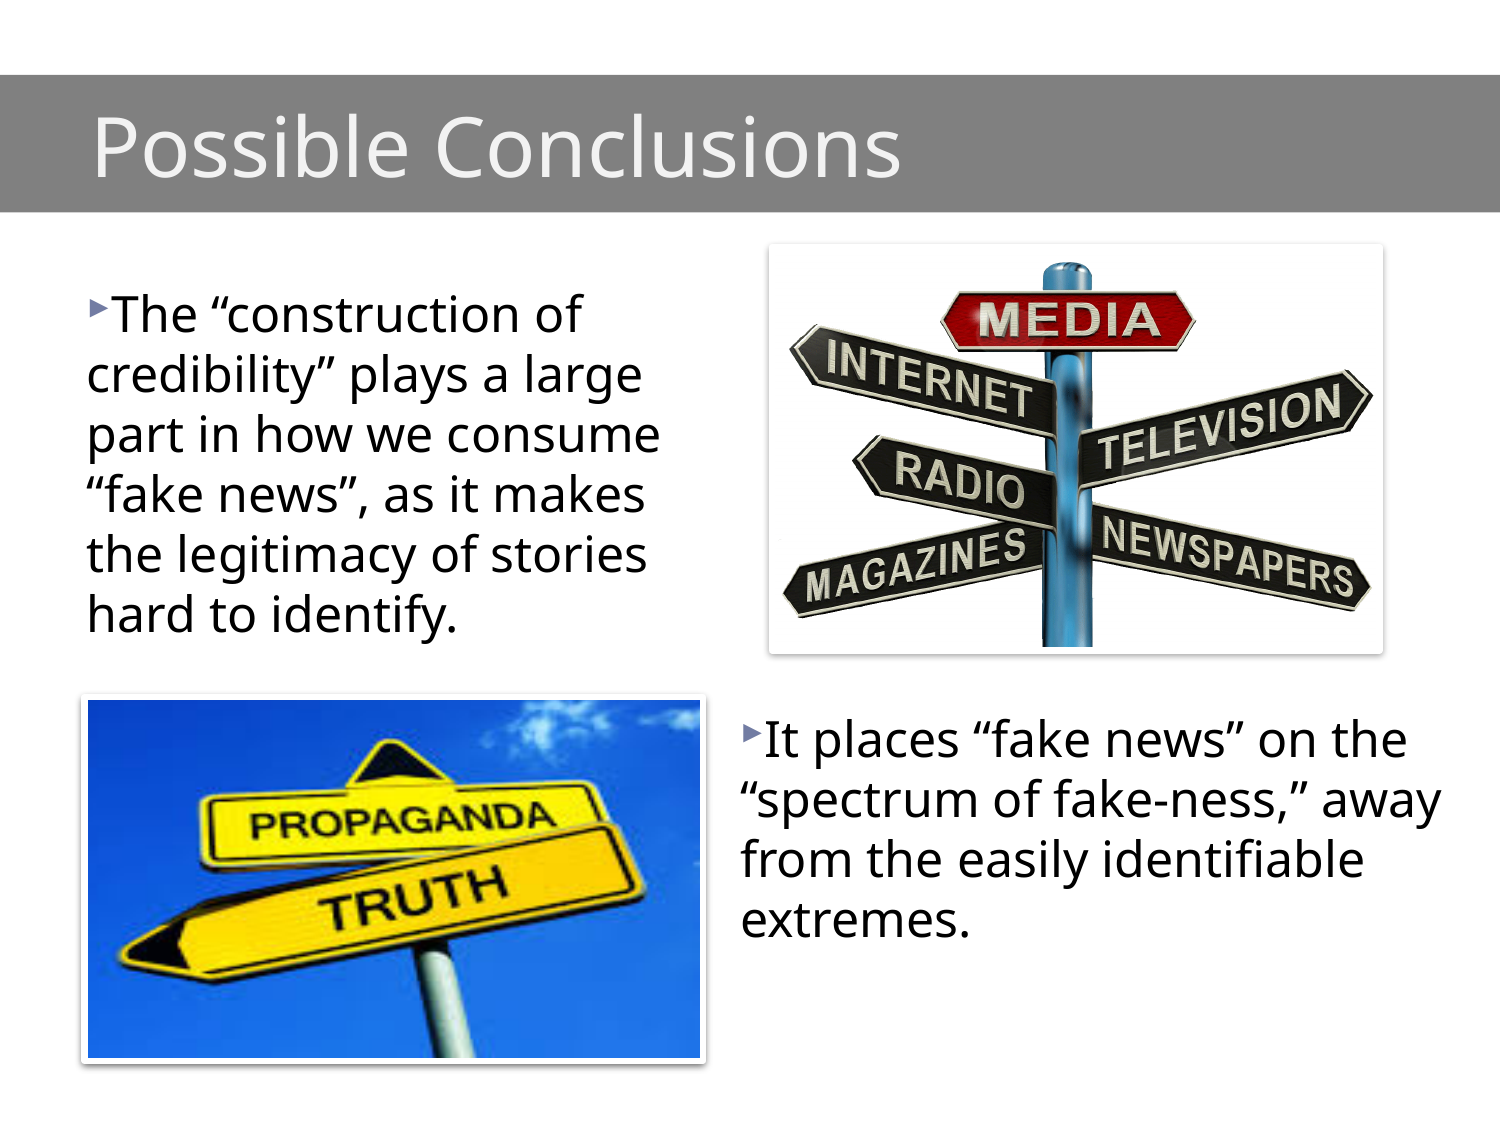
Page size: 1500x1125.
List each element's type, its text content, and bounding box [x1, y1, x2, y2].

text_box It places “fake news” on the “spectrum of fake-ness,” away from the easily identifiable extremes. [724, 699, 1463, 1038]
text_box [87, 699, 701, 1059]
text_box Possible Conclusions [75, 62, 1425, 225]
text_box The “construction of credibility” plays a large part in how we consume “fake news”, as it makes the legitimacy of stories hard to identify. [71, 275, 713, 613]
text_box [0, 73, 75, 214]
picture [774, 249, 1377, 648]
text_box [1425, 73, 1500, 214]
